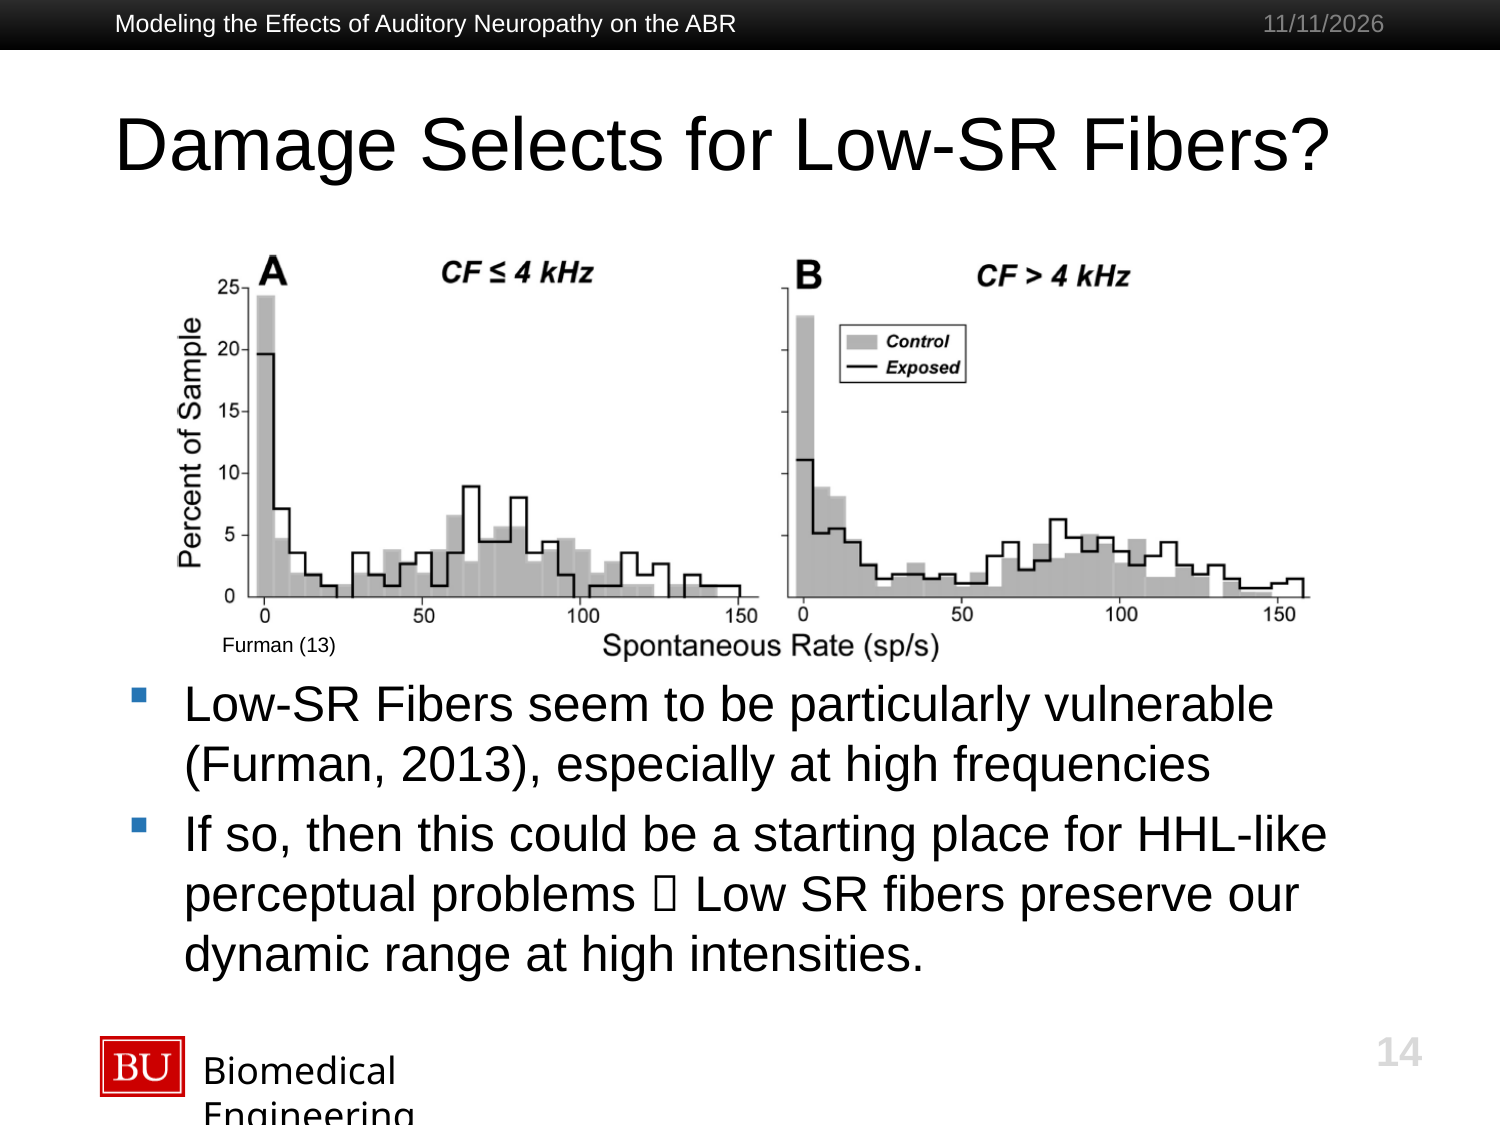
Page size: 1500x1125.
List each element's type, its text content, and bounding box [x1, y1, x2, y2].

title Damage Selects for Low-SR Fibers? [99, 87, 1400, 200]
picture [99, 1036, 188, 1097]
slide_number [999, 0, 1401, 51]
list Low-SR Fibers seem to be particularly vulnerable (Furman, 2013), especially at high frequencies If so, then this could be a starting place for HHL-like perceptual problems  Low SR fibers preserve our dynamic range at high intensities. [112, 664, 1413, 1025]
slide_number 14 [1199, 1024, 1438, 1092]
picture [137, 223, 1326, 666]
footer Modeling the Effects of Auditory Neuropathy on the ABR [99, 0, 938, 51]
